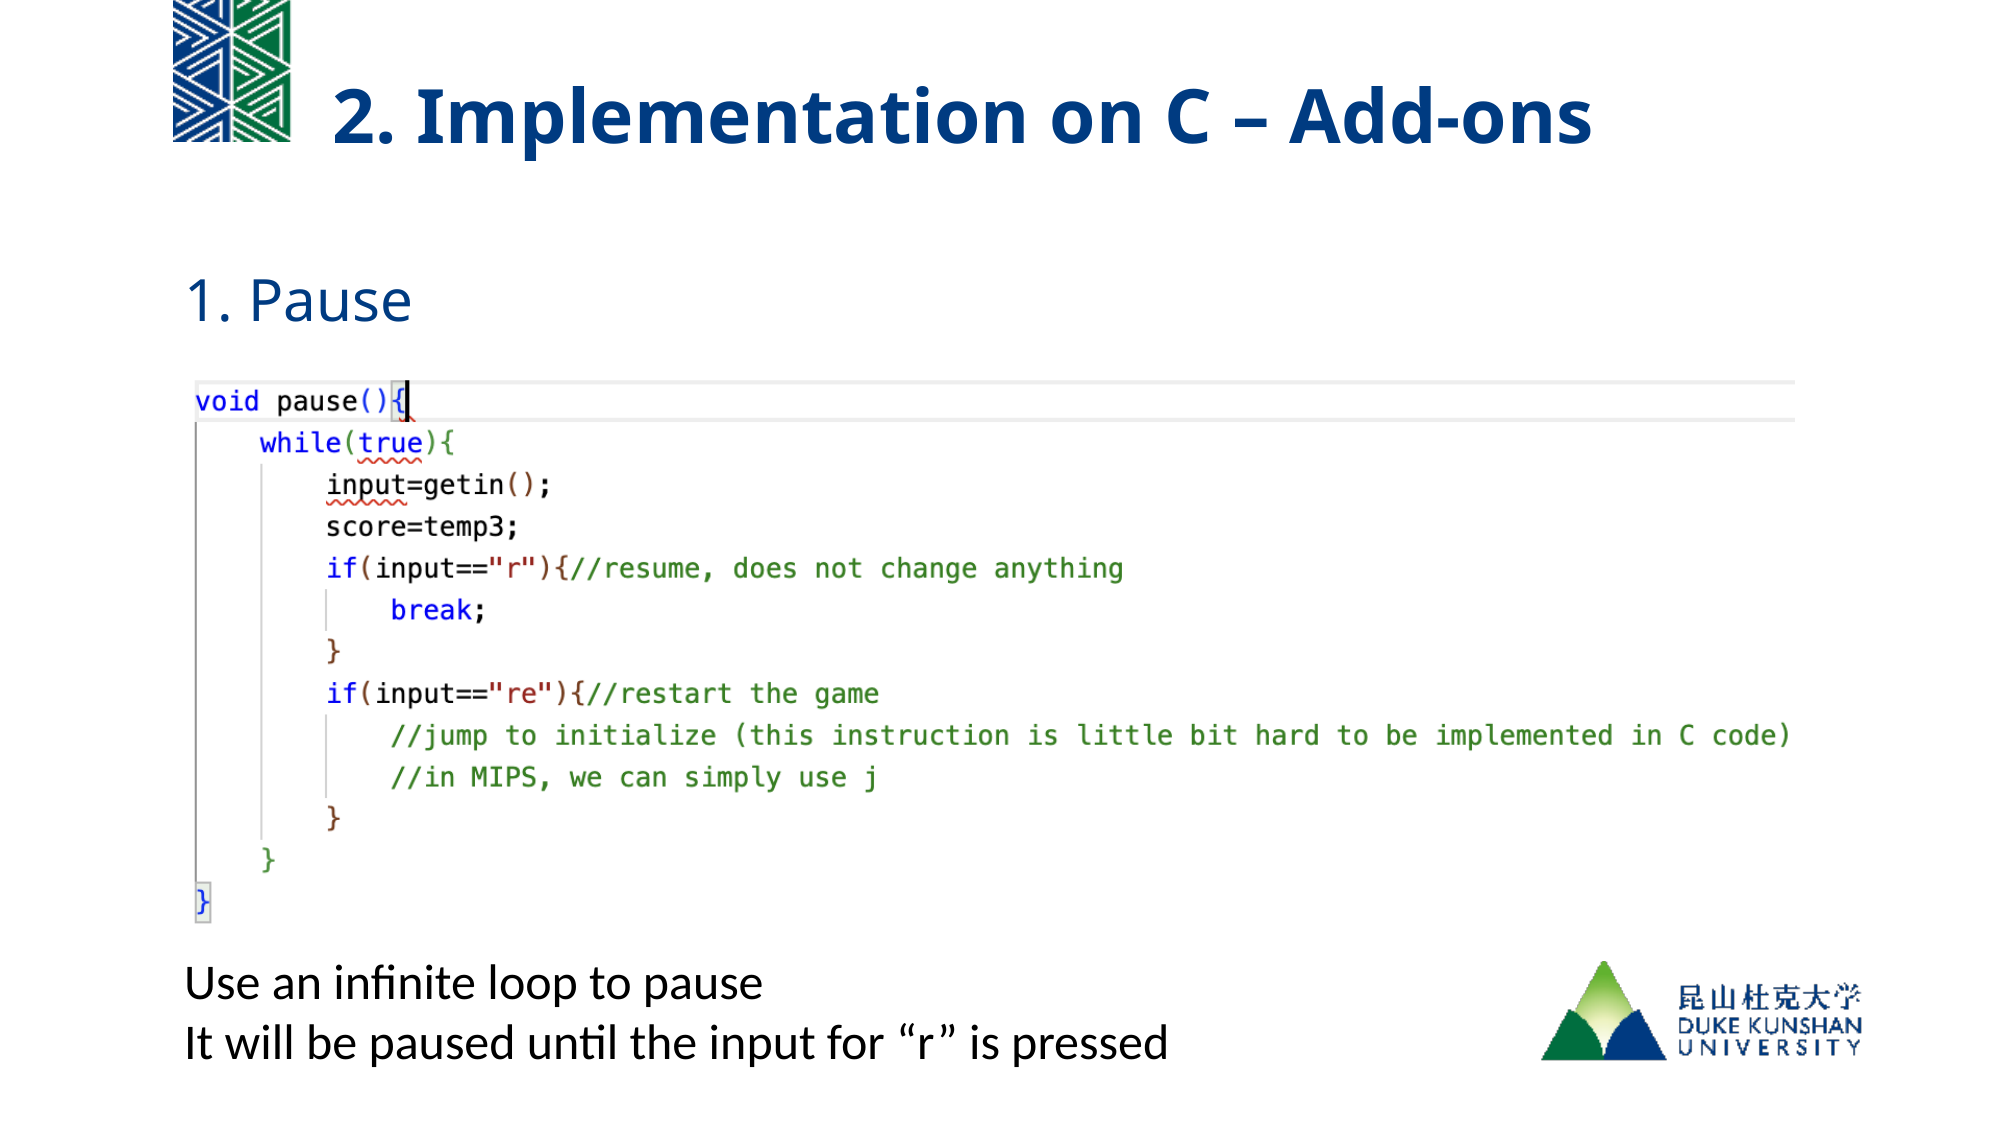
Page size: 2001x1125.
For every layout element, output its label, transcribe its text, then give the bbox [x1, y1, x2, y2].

picture [173, 0, 292, 142]
list 1. Pause [169, 263, 1831, 386]
picture [176, 351, 1863, 1062]
text_box Use an infinite loop to pause It will be paused until the input for “r” is pressed [169, 942, 1364, 1078]
title 2. Implementation on C – Add-ons [317, 45, 1883, 136]
